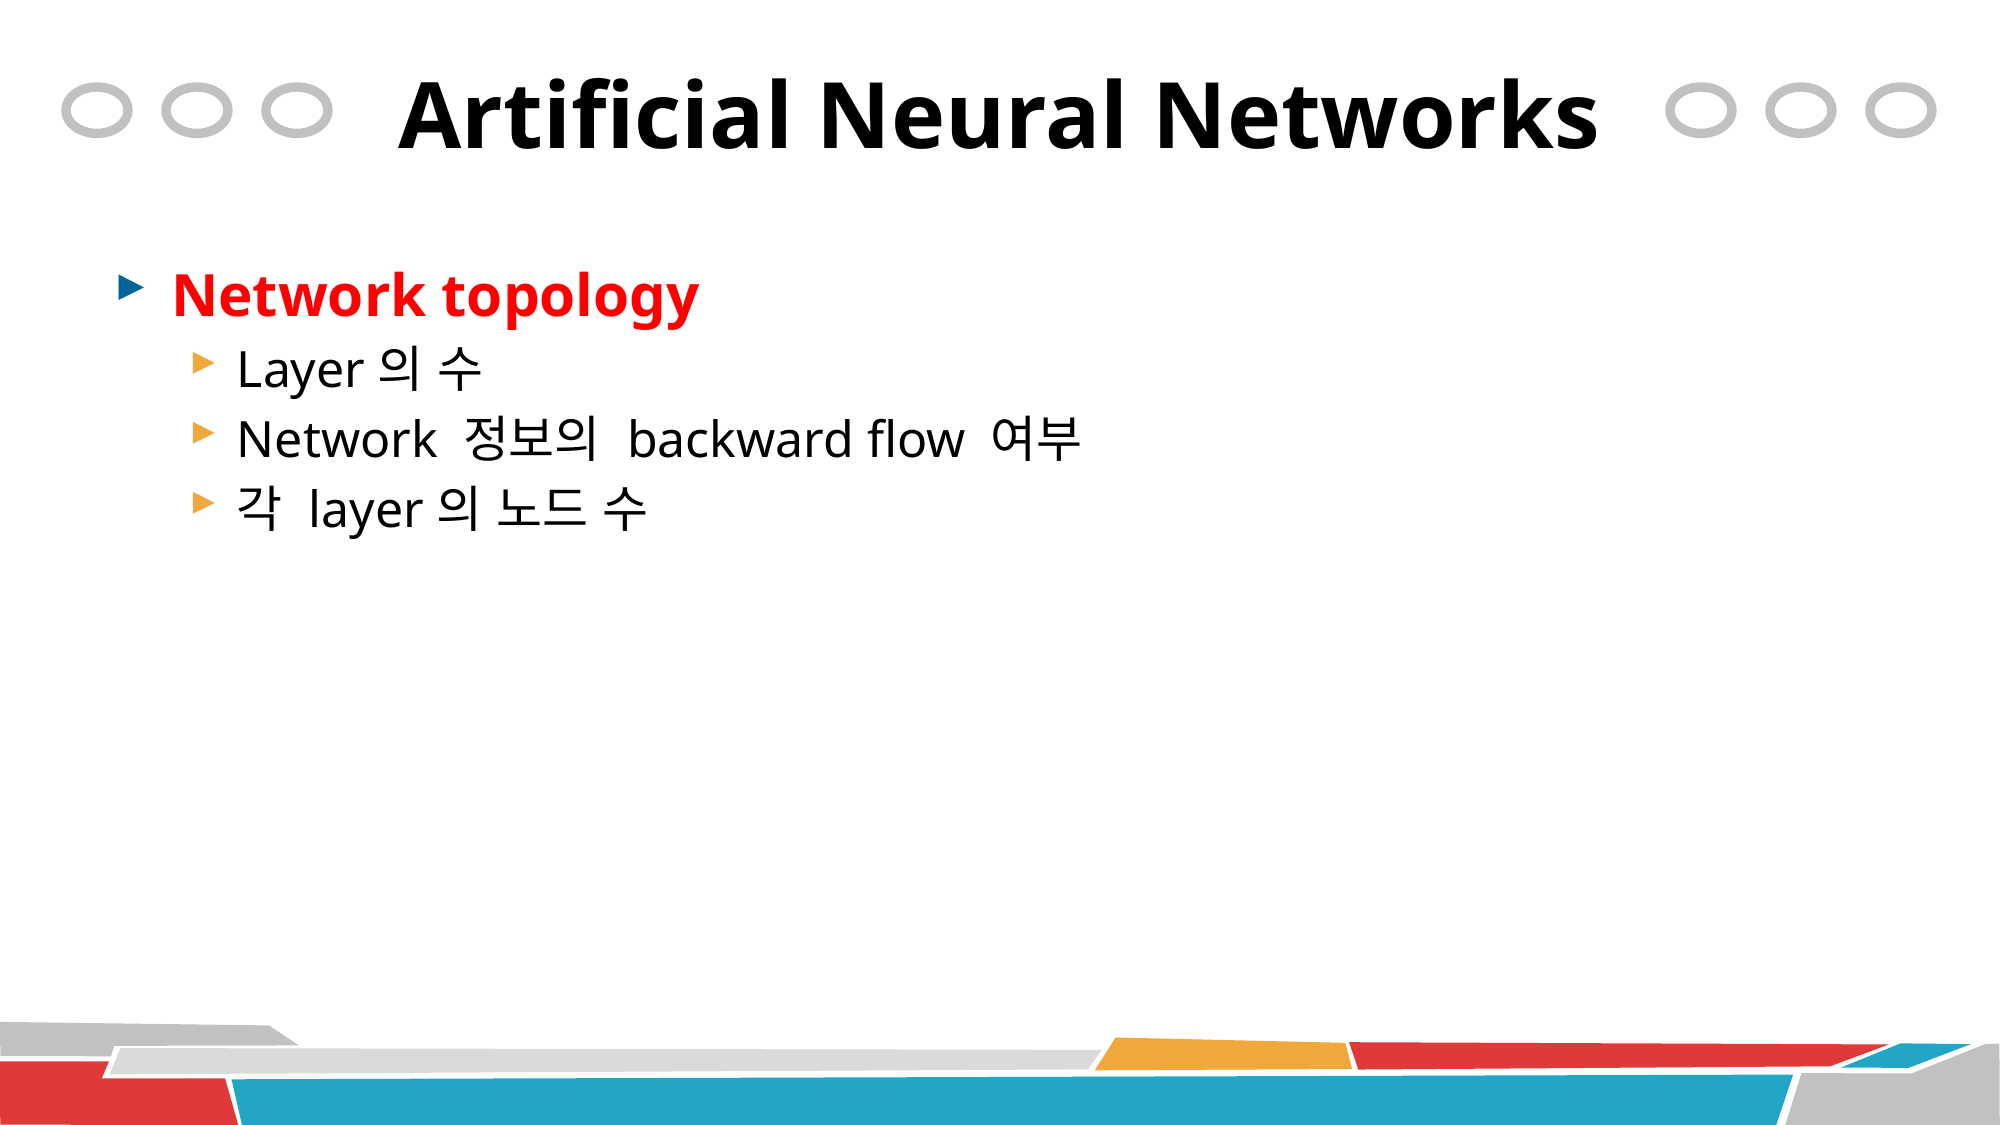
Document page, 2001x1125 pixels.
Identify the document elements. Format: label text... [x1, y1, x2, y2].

title Artificial Neural Networks [350, 18, 1650, 206]
list Network topology Layer의 수 Network 정보의 backward flow 여부 각 layer의 노드 수 [99, 250, 1900, 1005]
